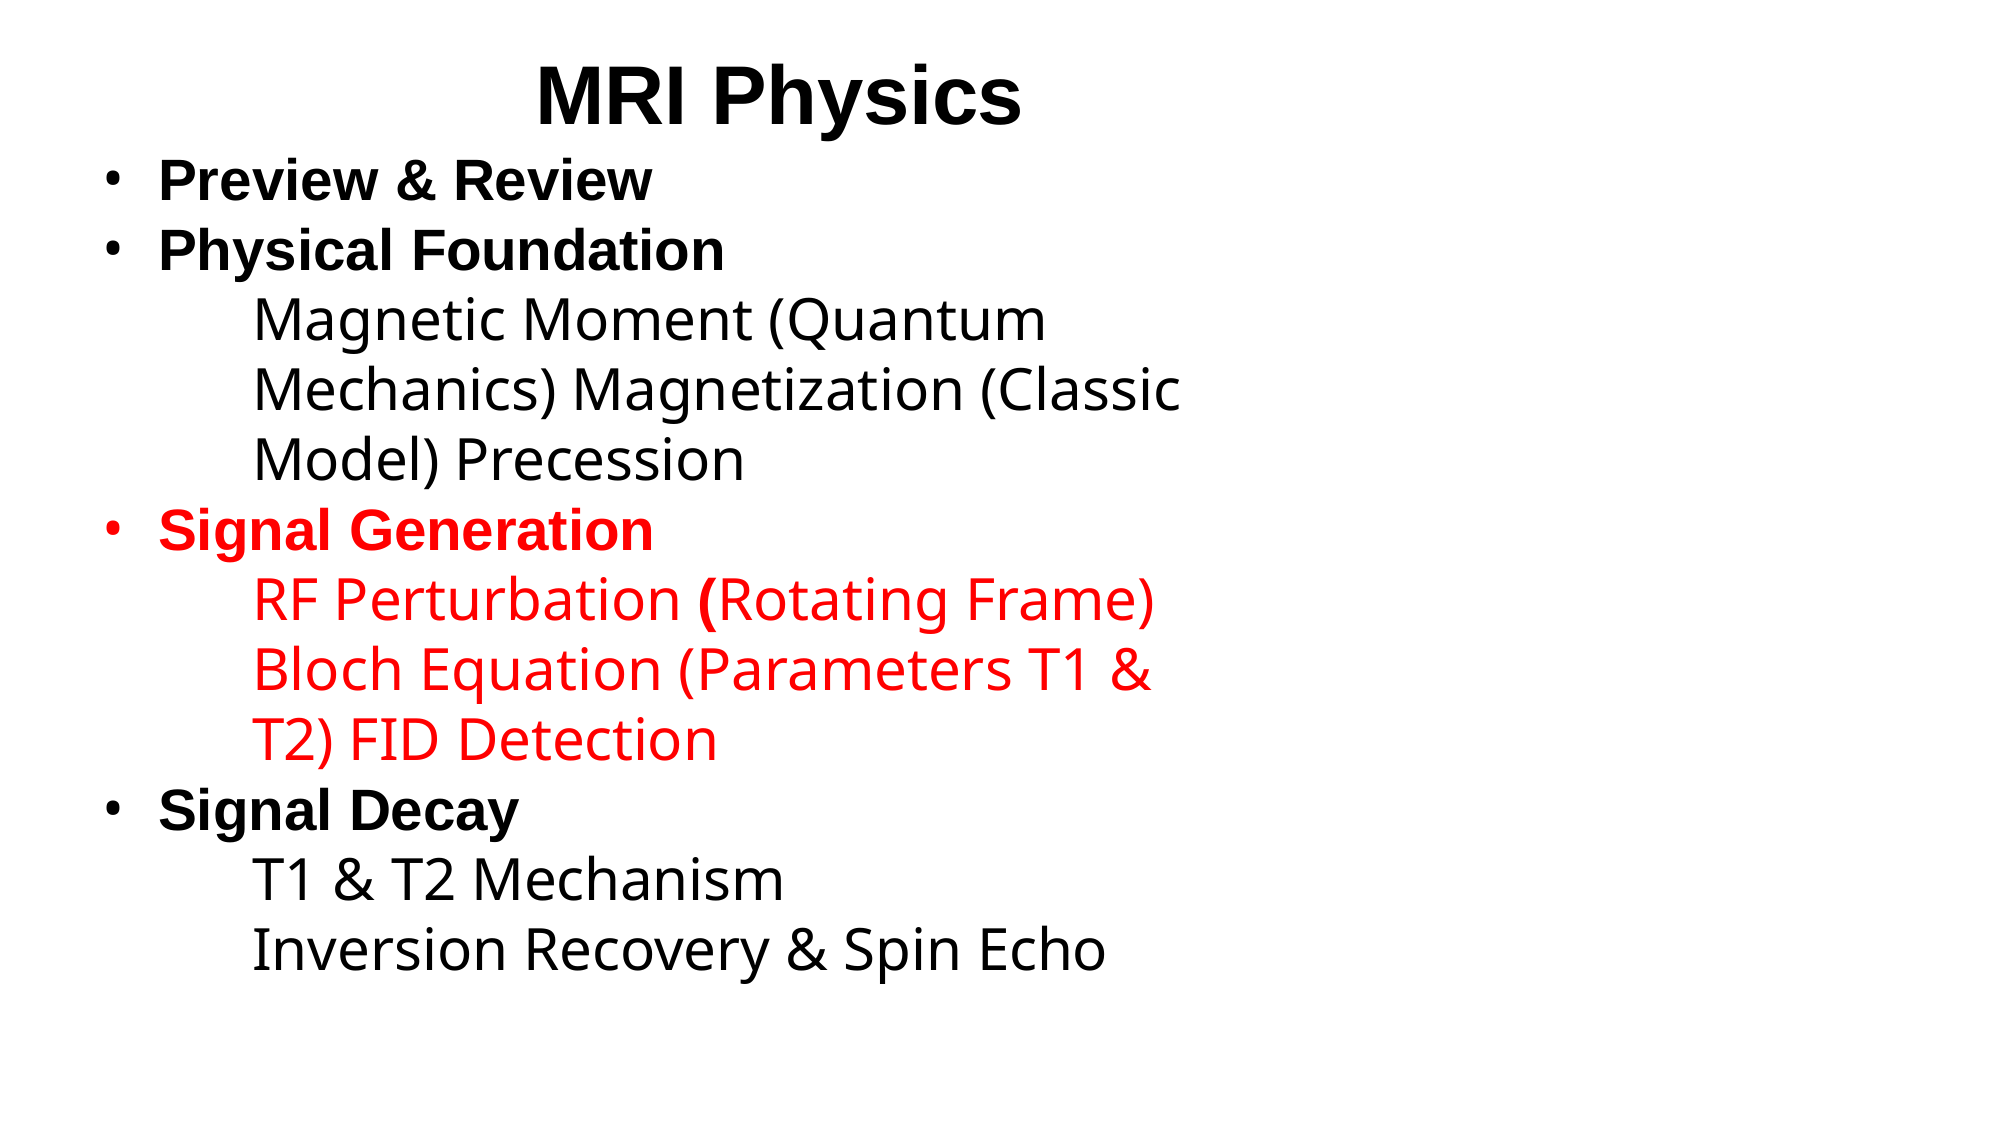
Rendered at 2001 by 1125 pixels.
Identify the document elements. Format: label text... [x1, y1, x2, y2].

title MRI Physics [124, 39, 1876, 230]
text_box Preview & Review Physical Foundation Magnetic Moment (Quantum Mechanics) Magnetization (Classic Model) Precession Signal Generation RF Perturbation (Rotating Frame) Bloch Equation (Parameters T1 & T2) FID Detection Signal Decay T1 & T2 Mechanism Inversion Recovery & Spin Echo [99, 140, 1309, 983]
